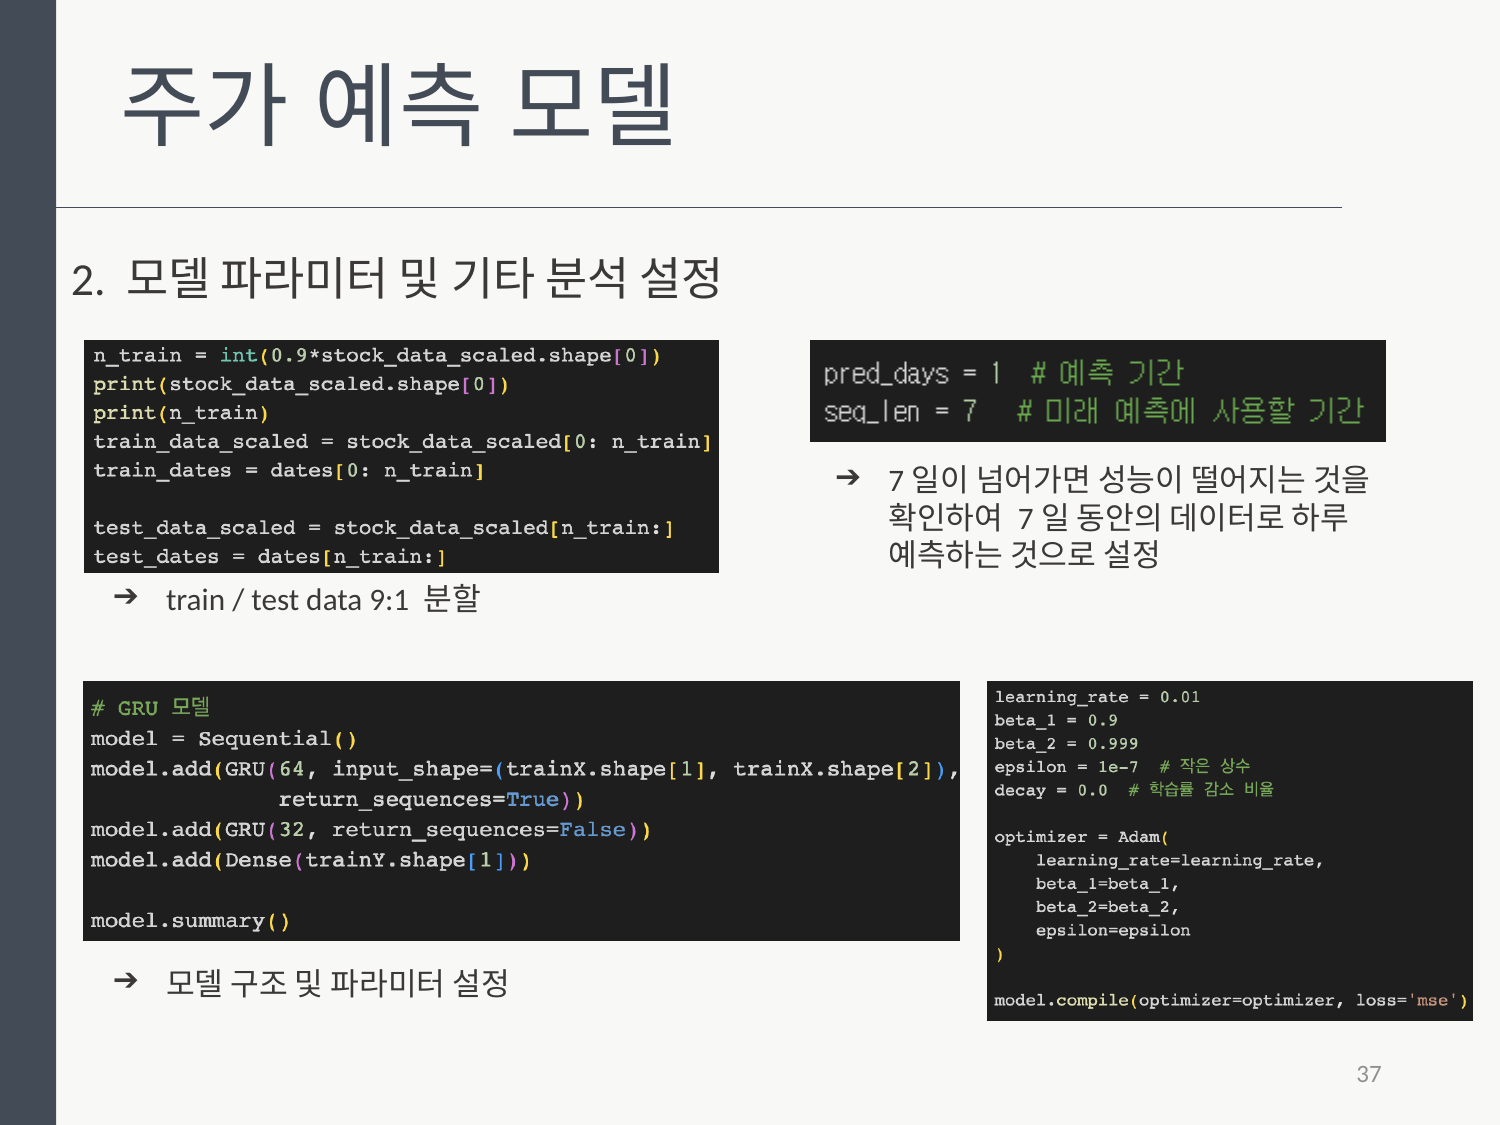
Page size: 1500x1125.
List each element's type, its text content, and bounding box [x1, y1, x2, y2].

picture [987, 681, 1473, 1021]
slide_number 37 [1059, 1042, 1397, 1103]
text_box 모델 구조 및 파라미터 설정 [76, 956, 634, 1009]
text_box train / test data 9:1 분할 [76, 572, 634, 625]
text_box 7일이 넘어가면 성능이 떨어지는 것을 확인하여 7일 동안의 데이터로 하루 예측하는 것으로 설정 [798, 490, 1398, 543]
text_box 2. 모델 파라미터 및 기타 분석 설정 [55, 226, 960, 328]
picture [83, 681, 960, 941]
text_box 주가 예측 모델 [105, 40, 694, 166]
picture [810, 340, 1386, 442]
picture [84, 340, 719, 573]
text_box [0, 0, 57, 1125]
